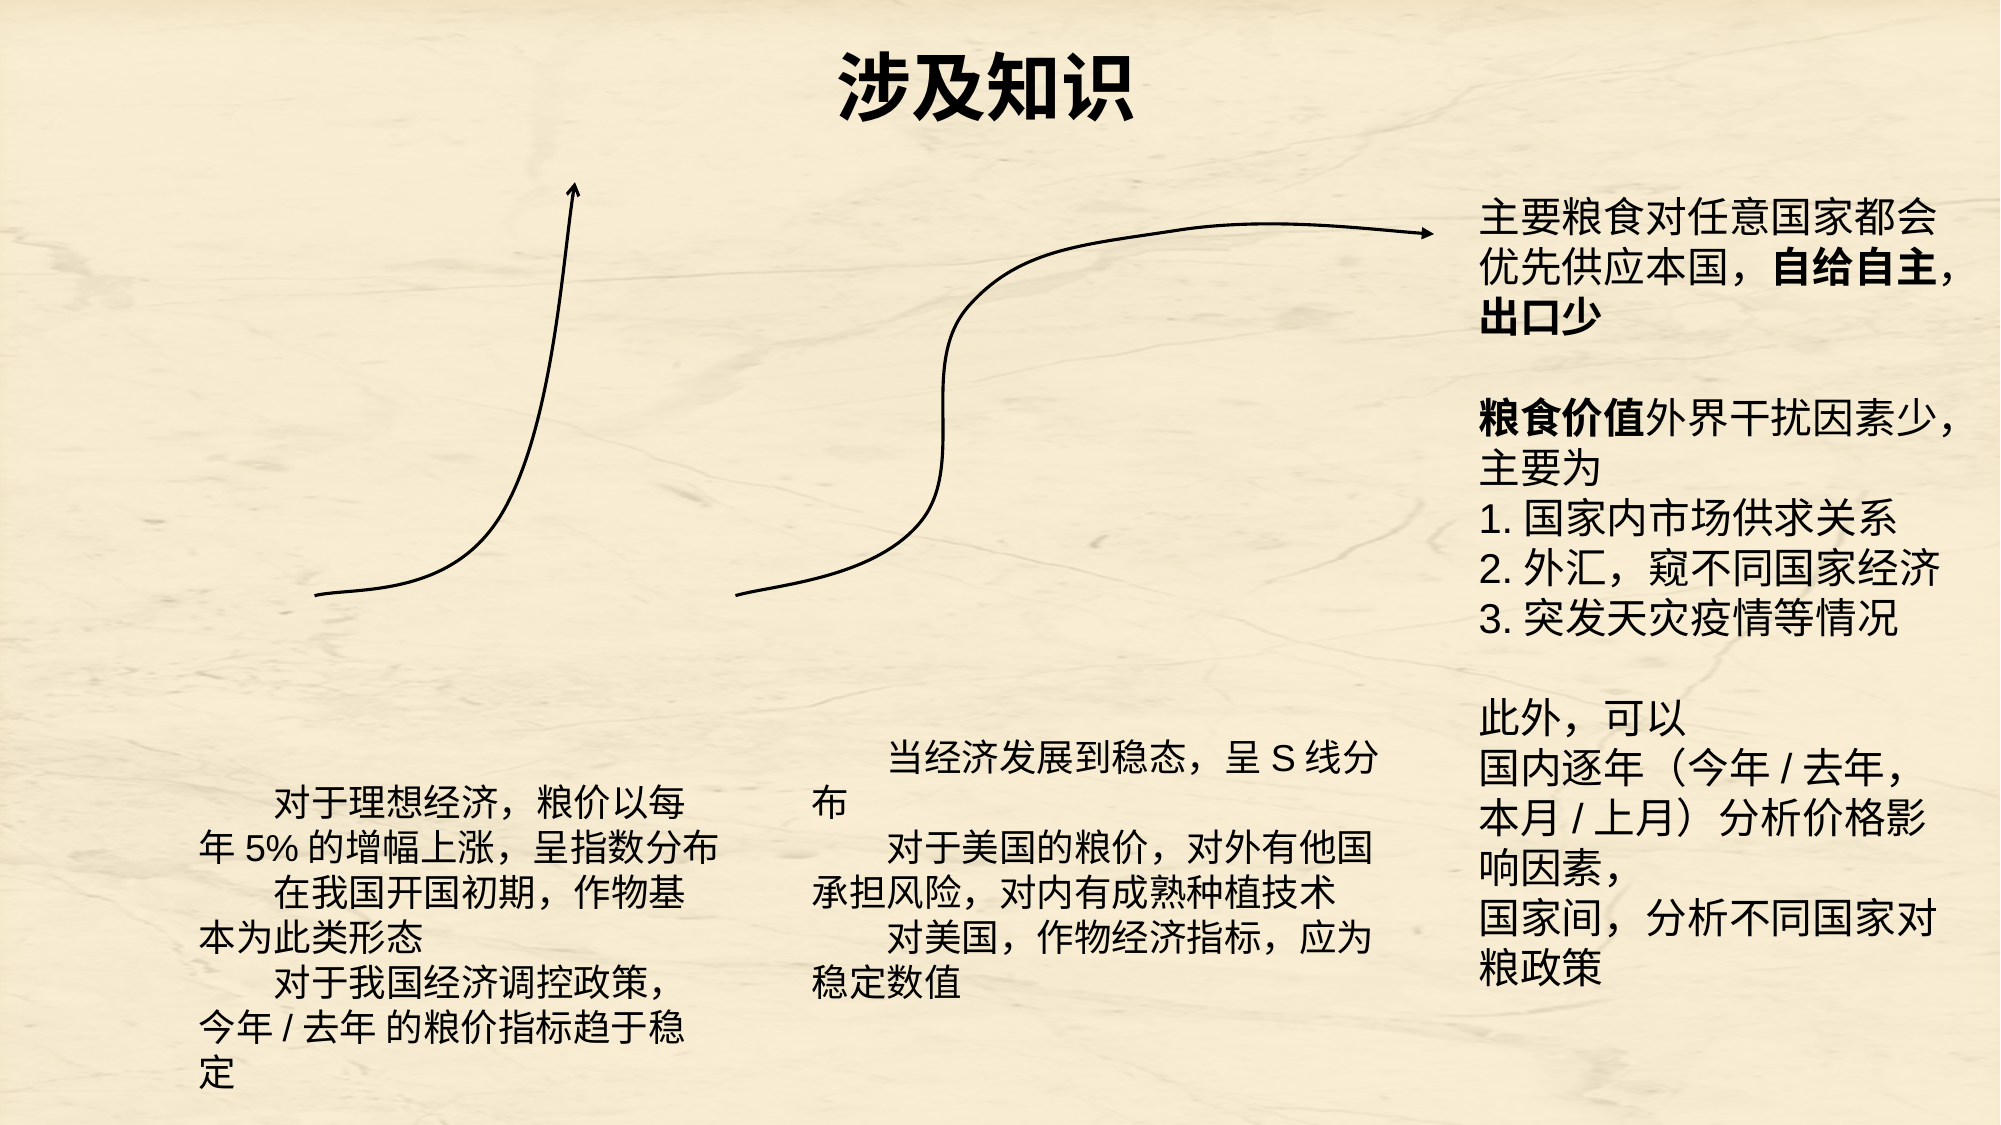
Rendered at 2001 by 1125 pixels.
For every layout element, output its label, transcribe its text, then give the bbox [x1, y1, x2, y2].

text_box [314, 182, 581, 598]
picture [0, 0, 2001, 1125]
text_box [735, 222, 1435, 598]
text_box 主要粮食对任意国家都会优先供应本国，自给自主，出口少 粮食价值外界干扰因素少，主要为 1.国家内市场供求关系 2.外汇，窥不同国家经济 3.突发天灾疫情等情况 此外，可以 国内逐年（今年/去年，本月/上月）分析价格影响因素， 国家间，分析不同国家对粮政策 [1463, 133, 1968, 976]
text_box 涉及知识 [491, 32, 1482, 134]
